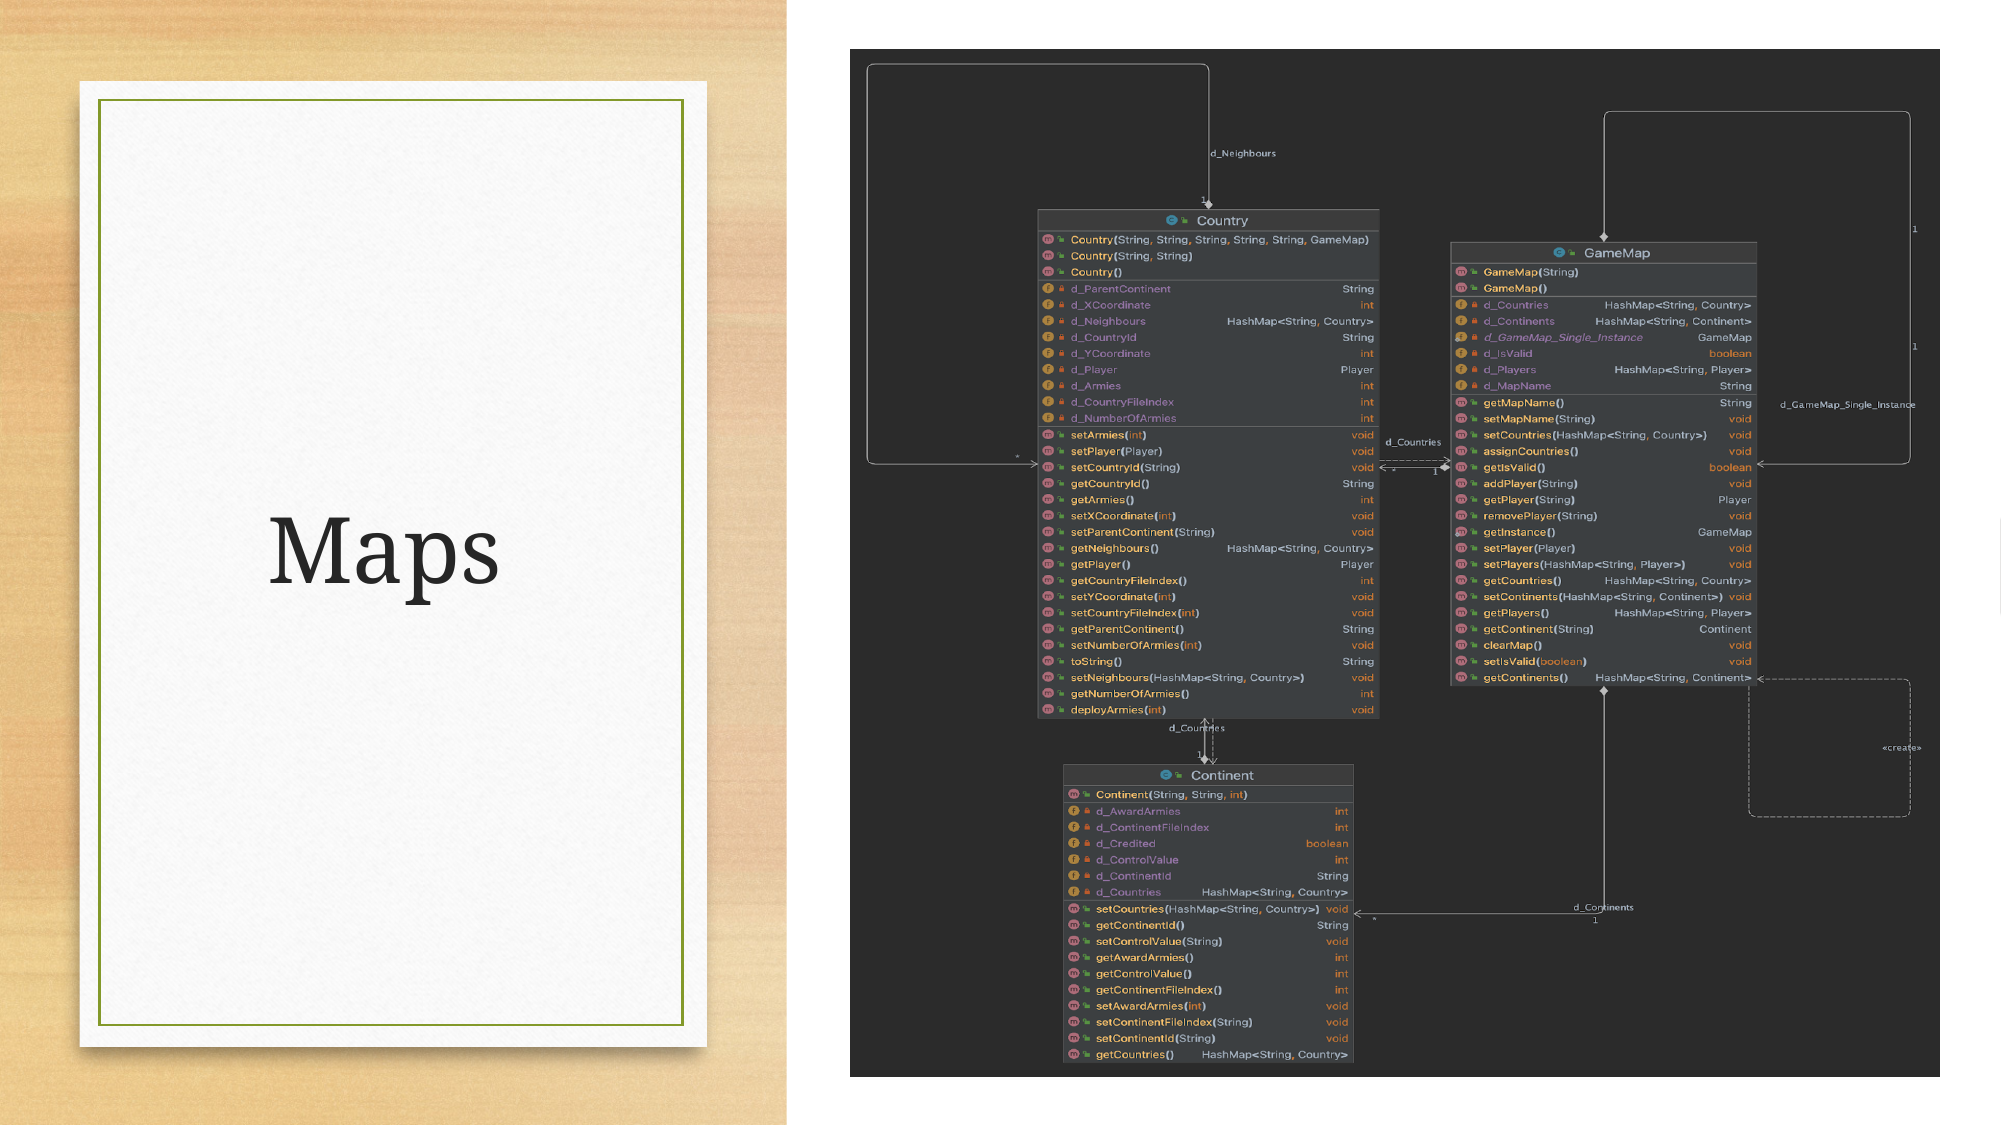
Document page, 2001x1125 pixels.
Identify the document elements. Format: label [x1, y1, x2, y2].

text_box [0, 0, 2000, 1125]
picture [850, 49, 1940, 1077]
